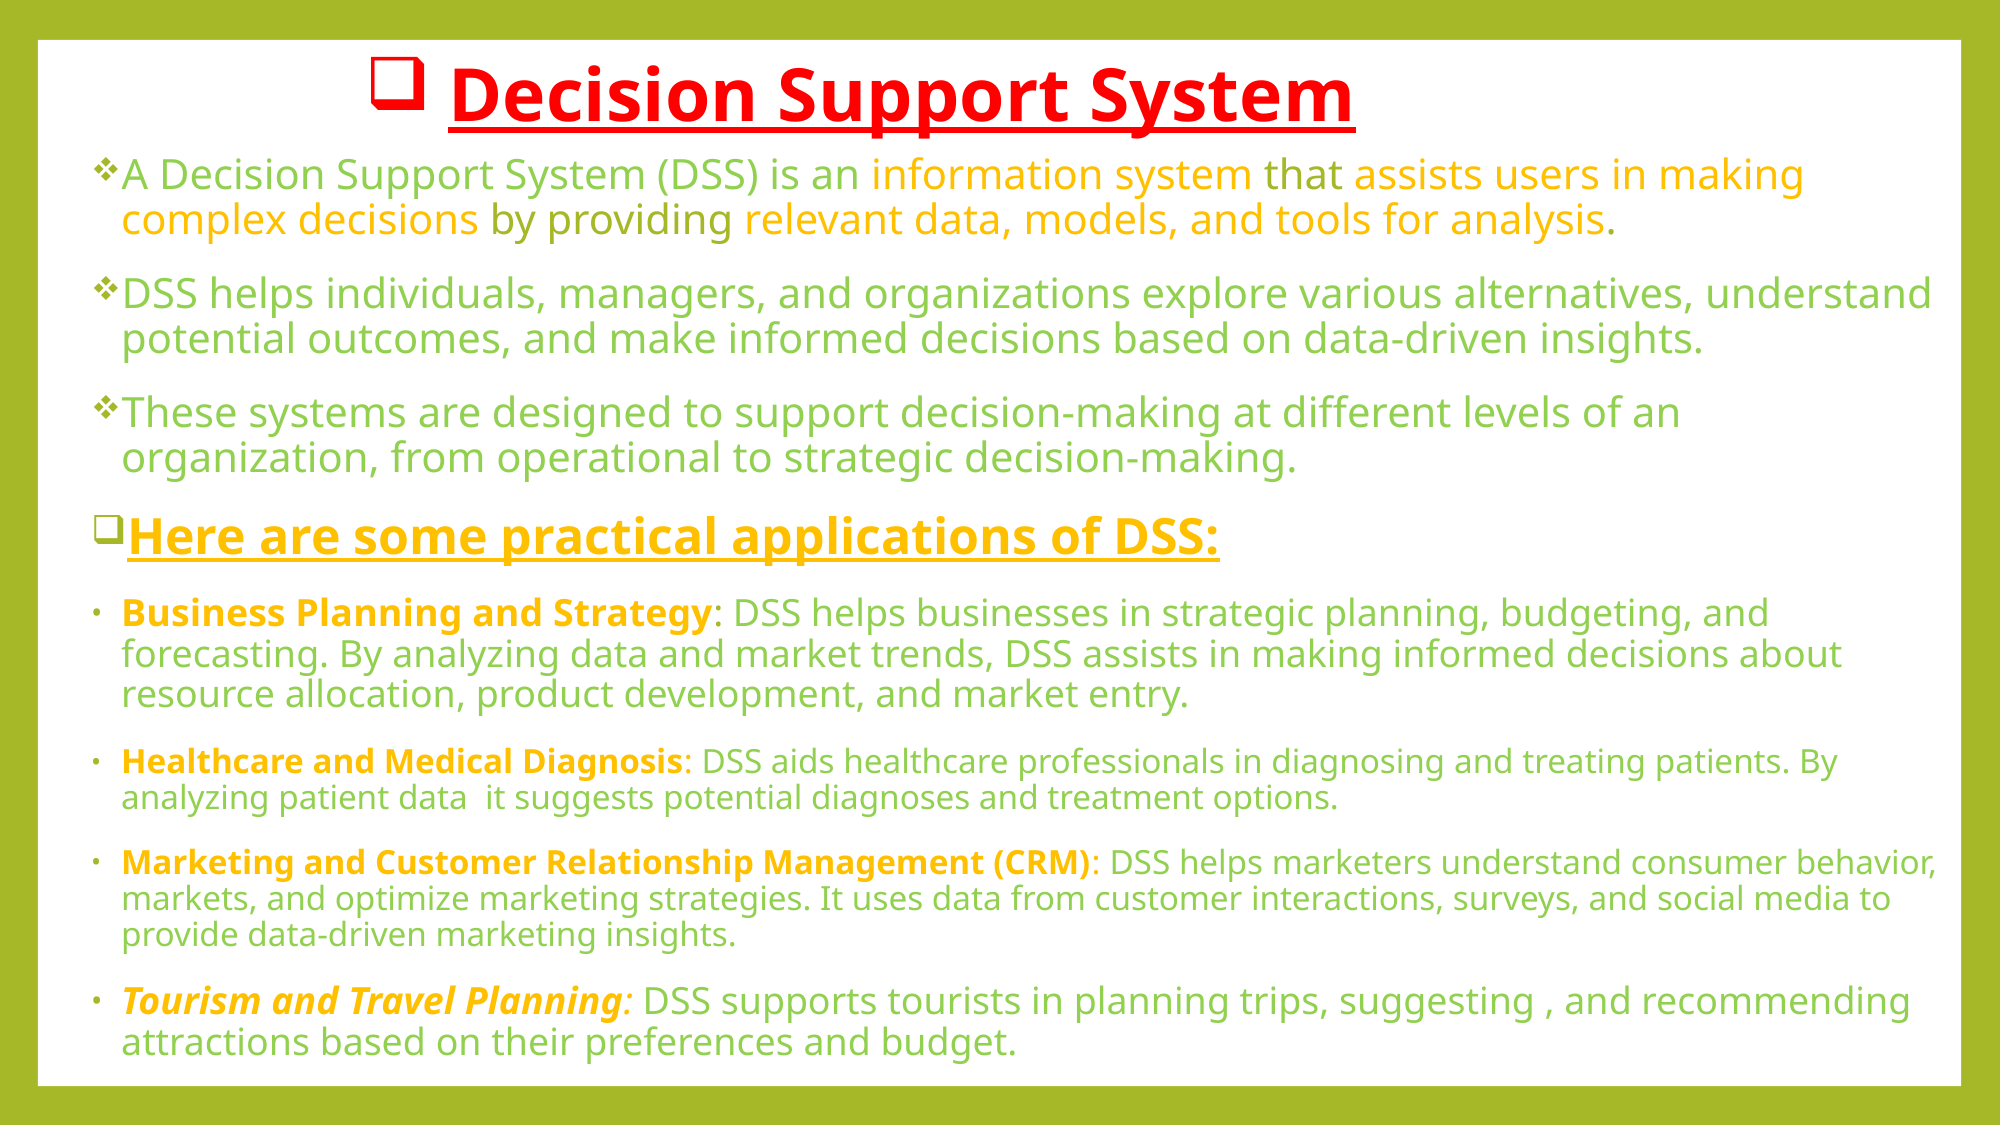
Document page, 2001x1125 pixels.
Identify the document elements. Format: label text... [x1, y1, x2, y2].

list A Decision Support System (DSS) is an information system that assists users in making complex decisions by providing relevant data, models, and tools for analysis. DSS helps individuals, managers, and organizations explore various alternatives, understand potential outcomes, and make informed decisions based on data-driven insights. These systems are designed to support decision-making at different levels of an organization, from operational to strategic decision-making. Here are some practical applications of DSS: Business Planning and Strategy: DSS helps businesses in strategic planning, budgeting, and forecasting. By analyzing data and market trends, DSS assists in making informed decisions about resource allocation, product development, and market entry. Healthcare and Medical Diagnosis: DSS aids healthcare professionals in diagnosing and treating patients. By analyzing patient data it suggests potential diagnoses and treatment options. Marketing and Customer Relationship Management (CRM): DSS helps marketers understand consumer behavior, markets, and optimize marketing strategies. It uses data from customer interactions, surveys, and social media to provide data-driven marketing insights. Tourism and Travel Planning: DSS supports tourists in planning trips, suggesting , and recommending attractions based on their preferences and budget. [68, 145, 1955, 1080]
title Decision Support System [350, 50, 1375, 145]
